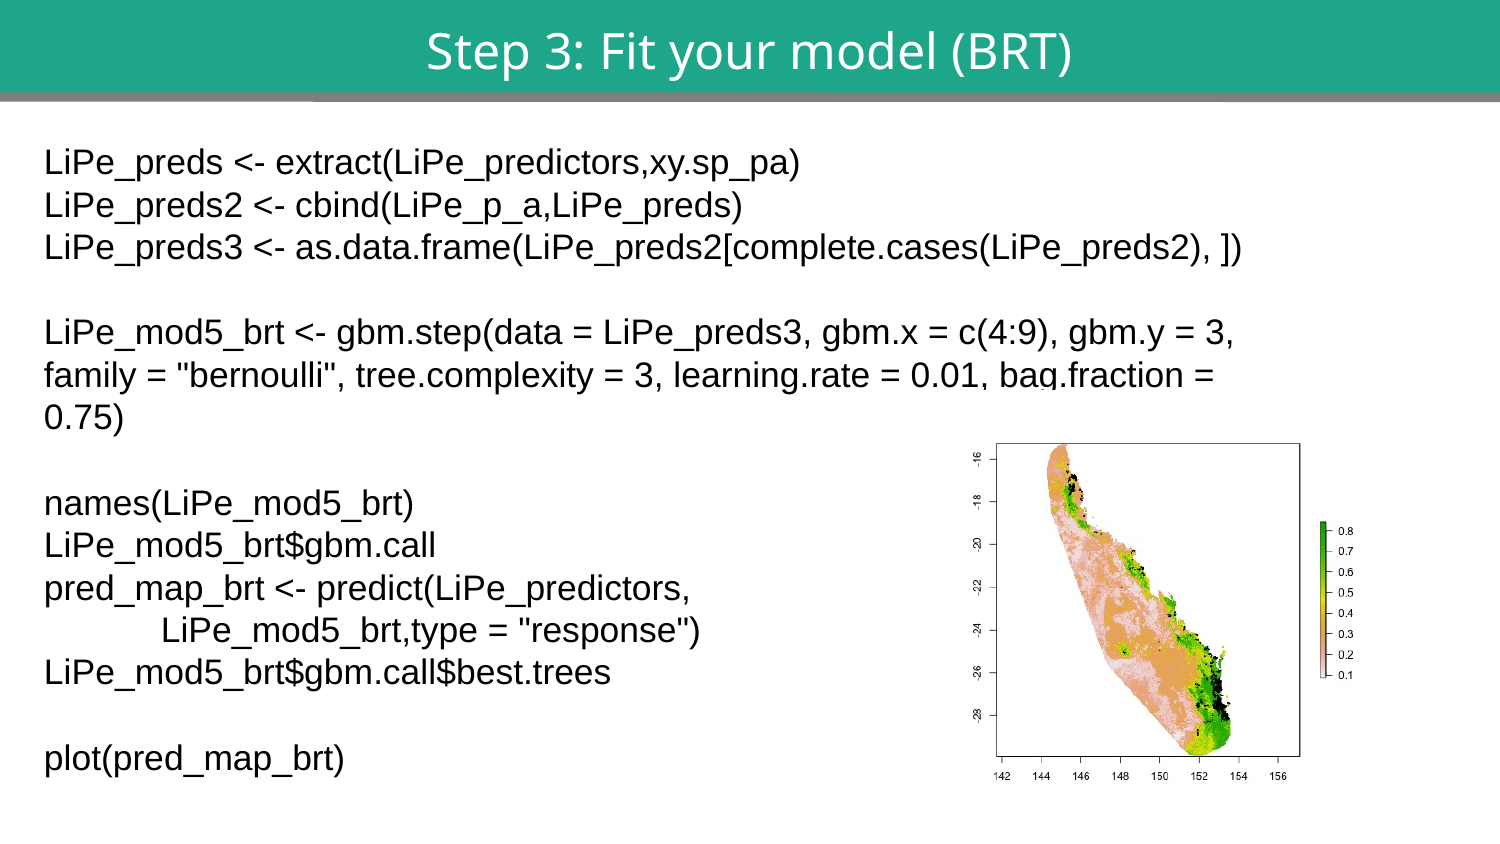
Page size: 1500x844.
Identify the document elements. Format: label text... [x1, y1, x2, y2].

picture [943, 390, 1375, 822]
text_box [0, 0, 1500, 99]
text_box LiPe_preds <- extract(LiPe_predictors,xy.sp_pa) LiPe_preds2 <- cbind(LiPe_p_a,LiPe_preds) LiPe_preds3 <- as.data.frame(LiPe_preds2[complete.cases(LiPe_preds2), ]) LiPe_mod5_brt <- gbm.step(data = LiPe_preds3, gbm.x = c(4:9), gbm.y = 3, family = "bernoulli", tree.complexity = 3, learning.rate = 0.01, bag.fraction = 0.75) names(LiPe_mod5_brt) LiPe_mod5_brt$gbm.call pred_map_brt <- predict(LiPe_predictors, LiPe_mod5_brt,type = "response") LiPe_mod5_brt$gbm.call$best.trees plot(pred_map_brt) [28, 124, 1315, 844]
